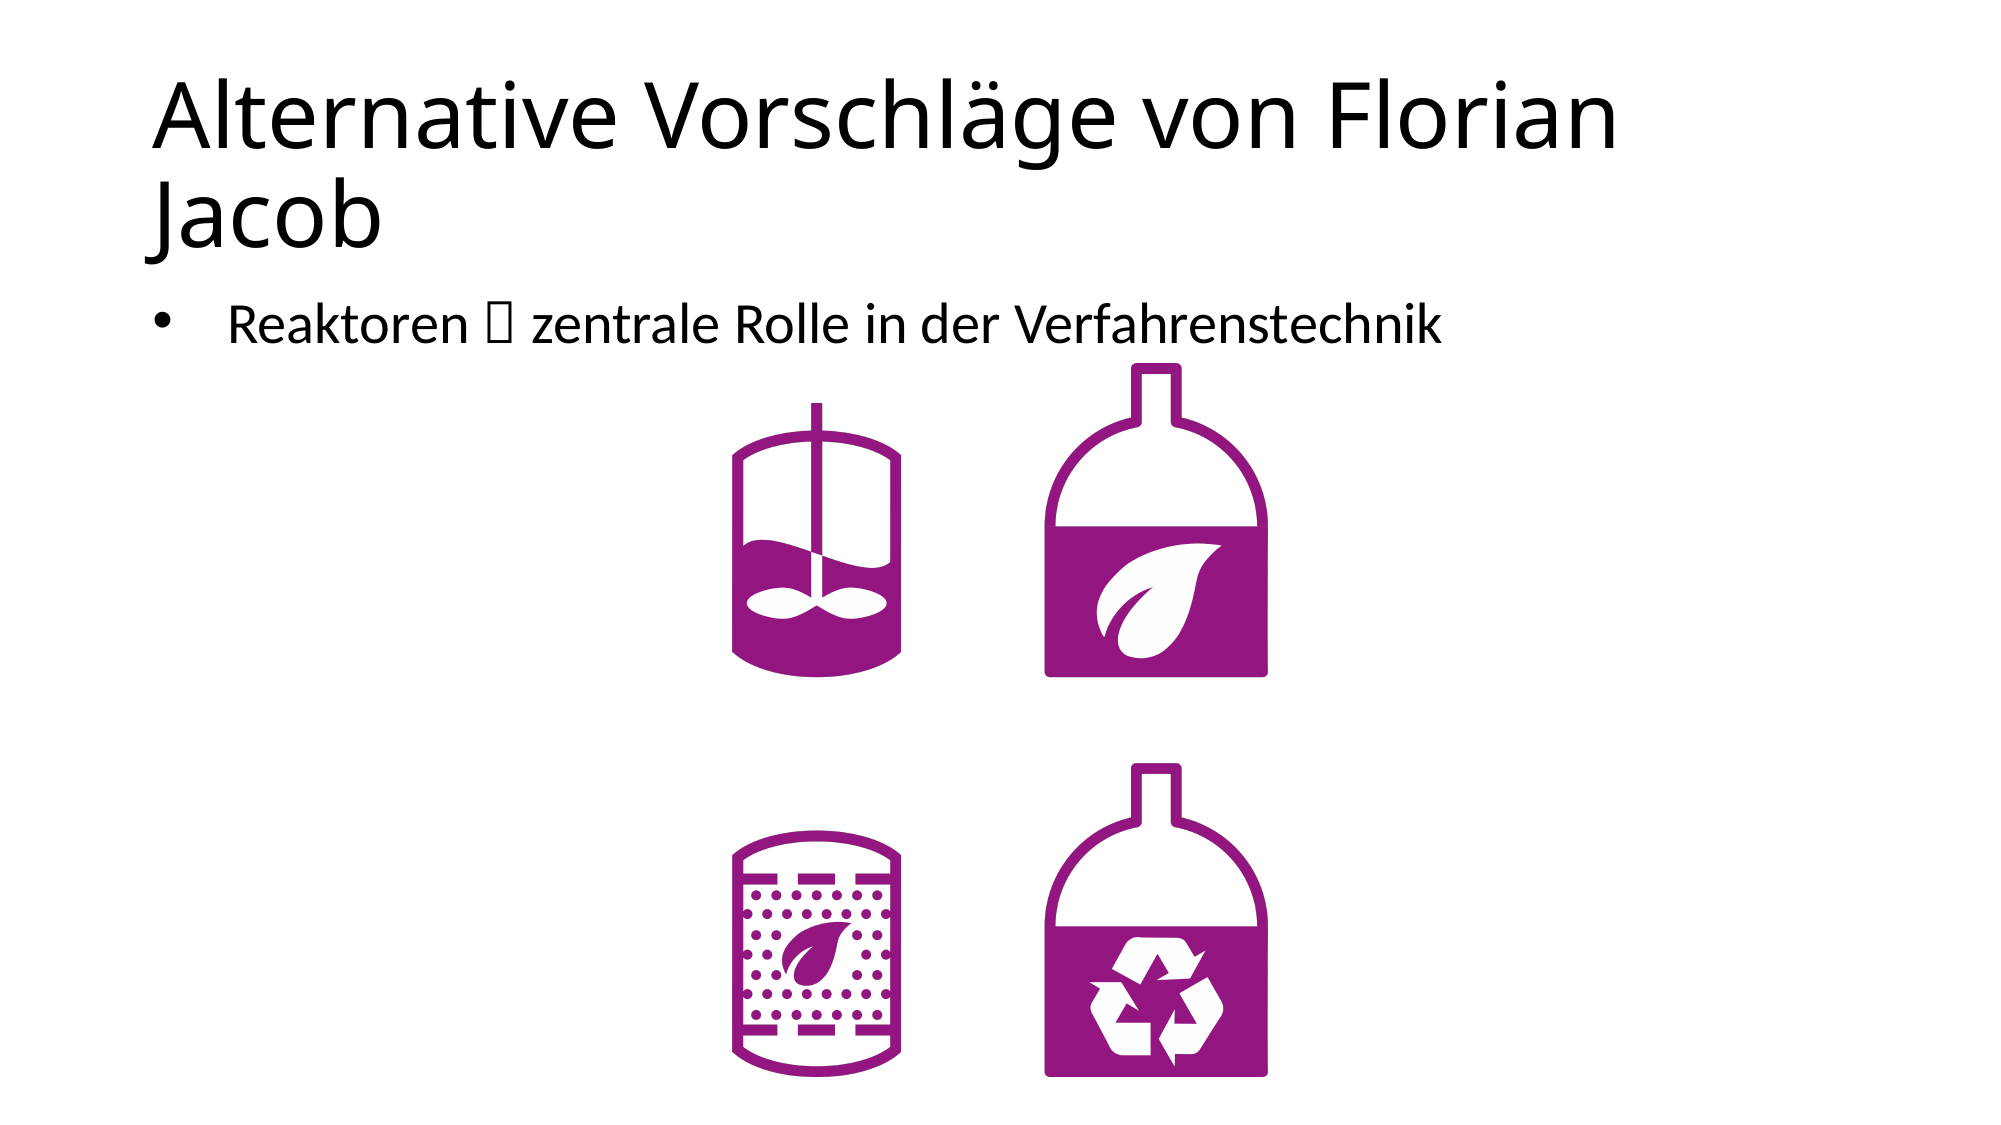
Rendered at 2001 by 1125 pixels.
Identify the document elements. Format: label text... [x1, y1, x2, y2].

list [732, 363, 1268, 1077]
title Alternative Vorschläge von Florian Jacob [137, 59, 1863, 277]
text_box Reaktoren  zentrale Rolle in der Verfahrenstechnik [137, 277, 1950, 363]
